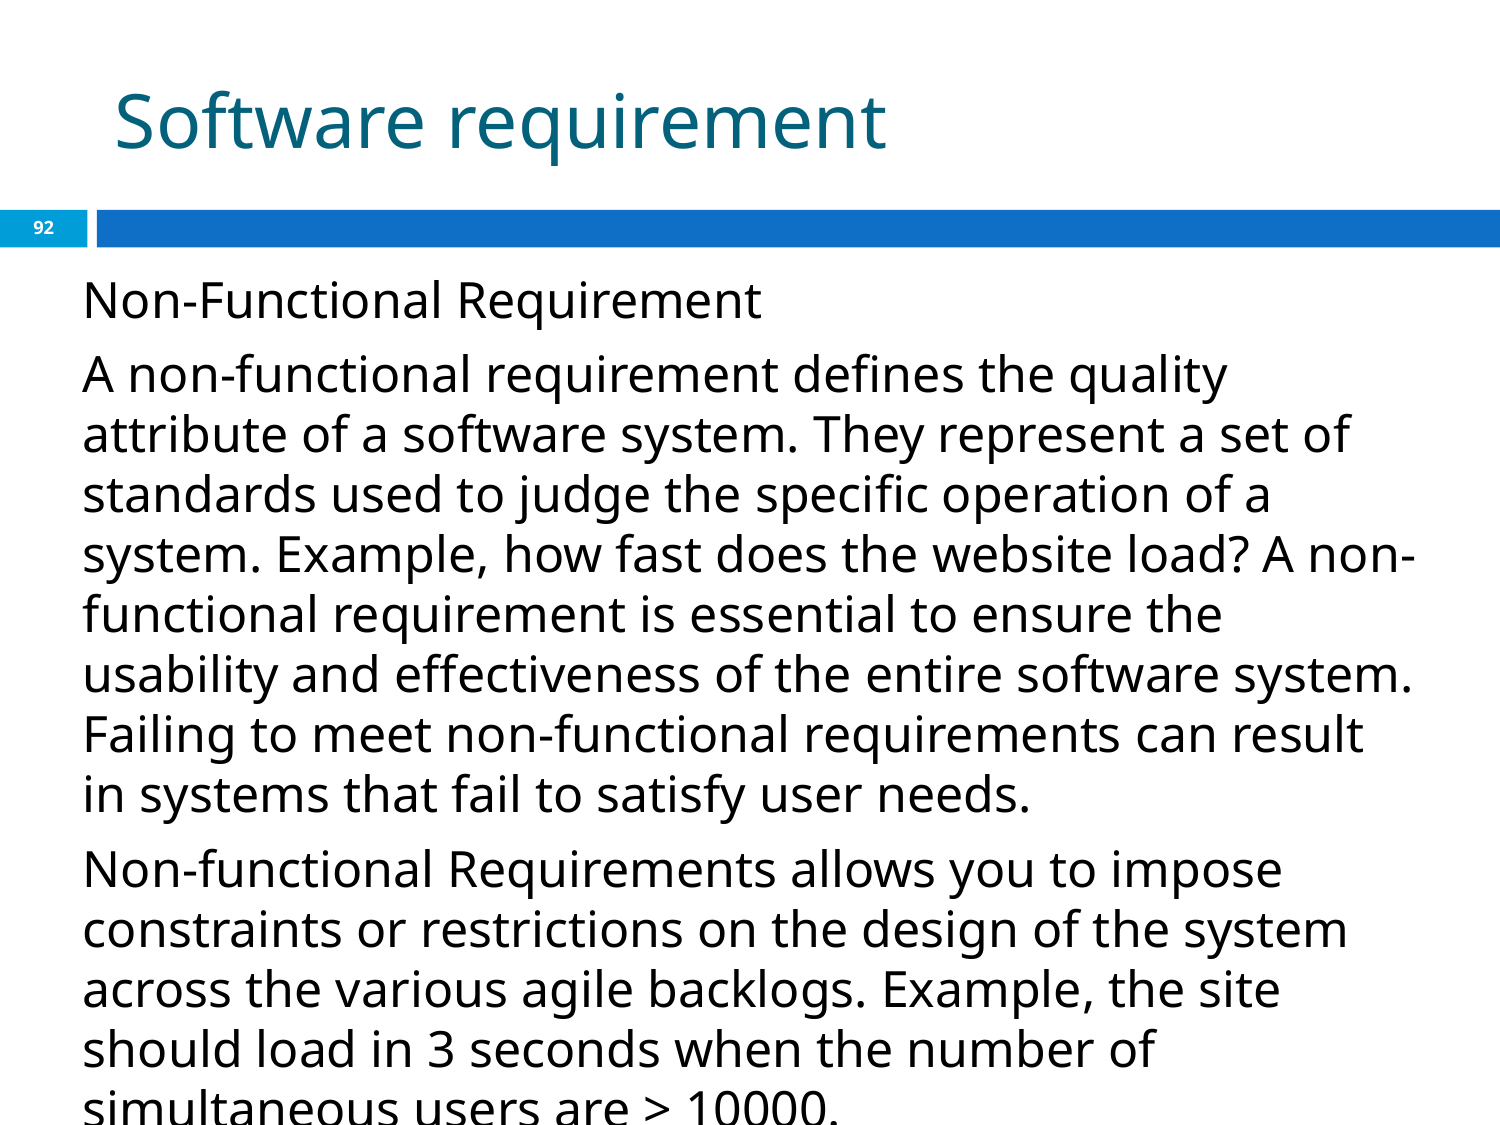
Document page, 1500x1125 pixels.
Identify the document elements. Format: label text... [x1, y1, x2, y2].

title Software requirement [99, 37, 1438, 200]
slide_number ‹#› [0, 208, 88, 249]
list Non-Functional Requirement A non-functional requirement defines the quality attribute of a software system. They represent a set of standards used to judge the specific operation of a system. Example, how fast does the website load? A non-functional requirement is essential to ensure the usability and effectiveness of the entire software system. Failing to meet non-functional requirements can result in systems that fail to satisfy user needs. Non-functional Requirements allows you to impose constraints or restrictions on the design of the system across the various agile backlogs. Example, the site should load in 3 seconds when the number of simultaneous users are > 10000. [67, 260, 1434, 1041]
